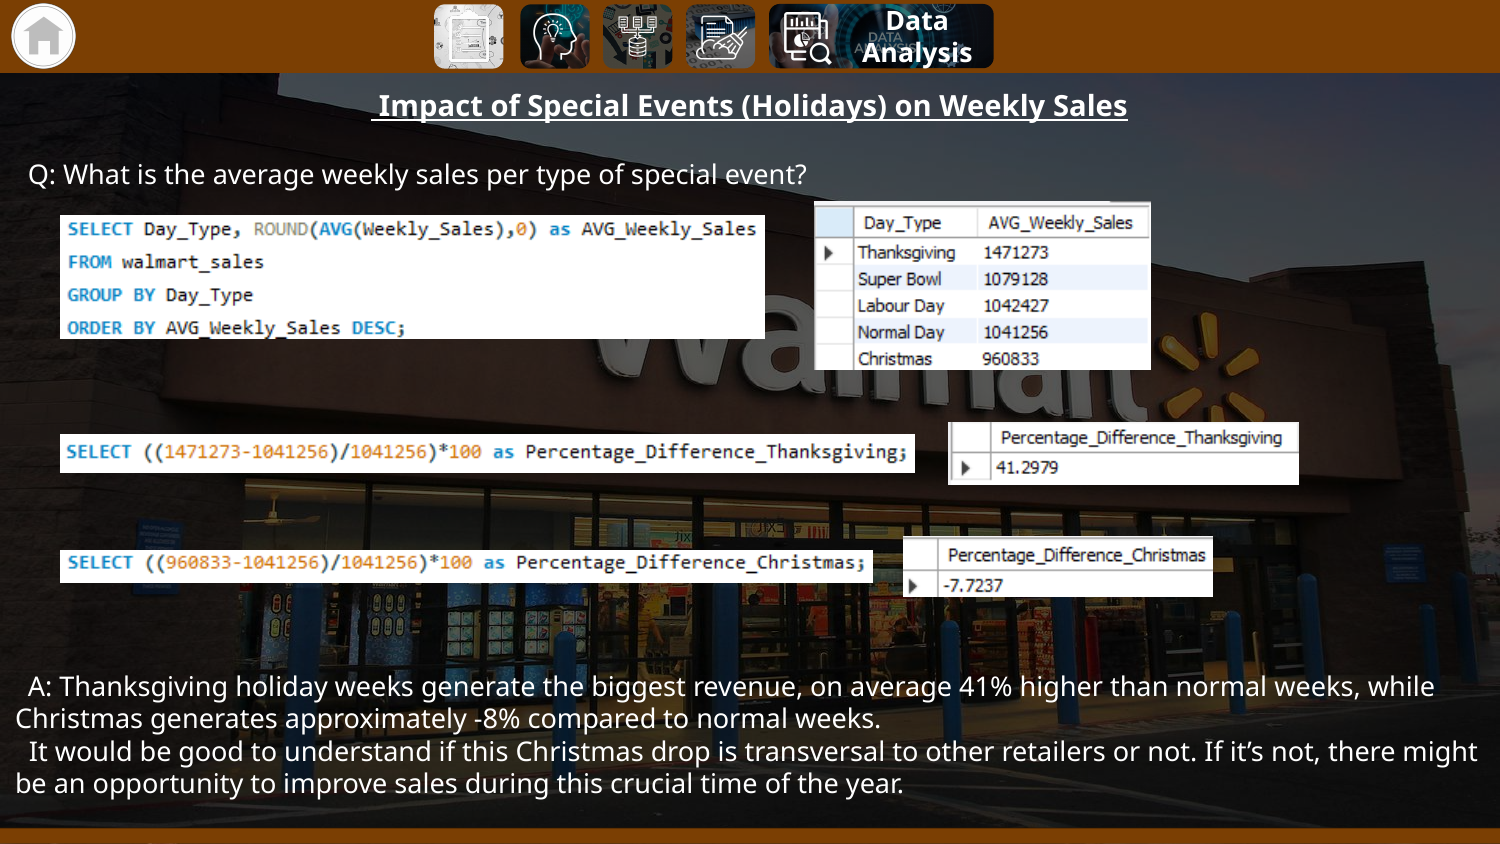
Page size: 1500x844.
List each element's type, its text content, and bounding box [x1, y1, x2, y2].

picture [903, 536, 1214, 597]
picture [814, 200, 1151, 371]
picture [59, 214, 766, 339]
text_box Impact of Special Events (Holidays) on Weekly Sales Q: What is the average weekly sales per type of special event? A: Thanksgiving holiday weeks generate the biggest revenue, on average 41% higher than normal weeks, while Christmas generates approximately -8% compared to normal weeks. It would be good to understand if this Christmas drop is transversal to other retailers or not. If it’s not, there might be an opportunity to improve sales during this crucial time of the year. [0, 80, 1500, 829]
picture [59, 549, 873, 584]
picture [59, 434, 916, 473]
picture [948, 421, 1299, 485]
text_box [0, 0, 1500, 74]
